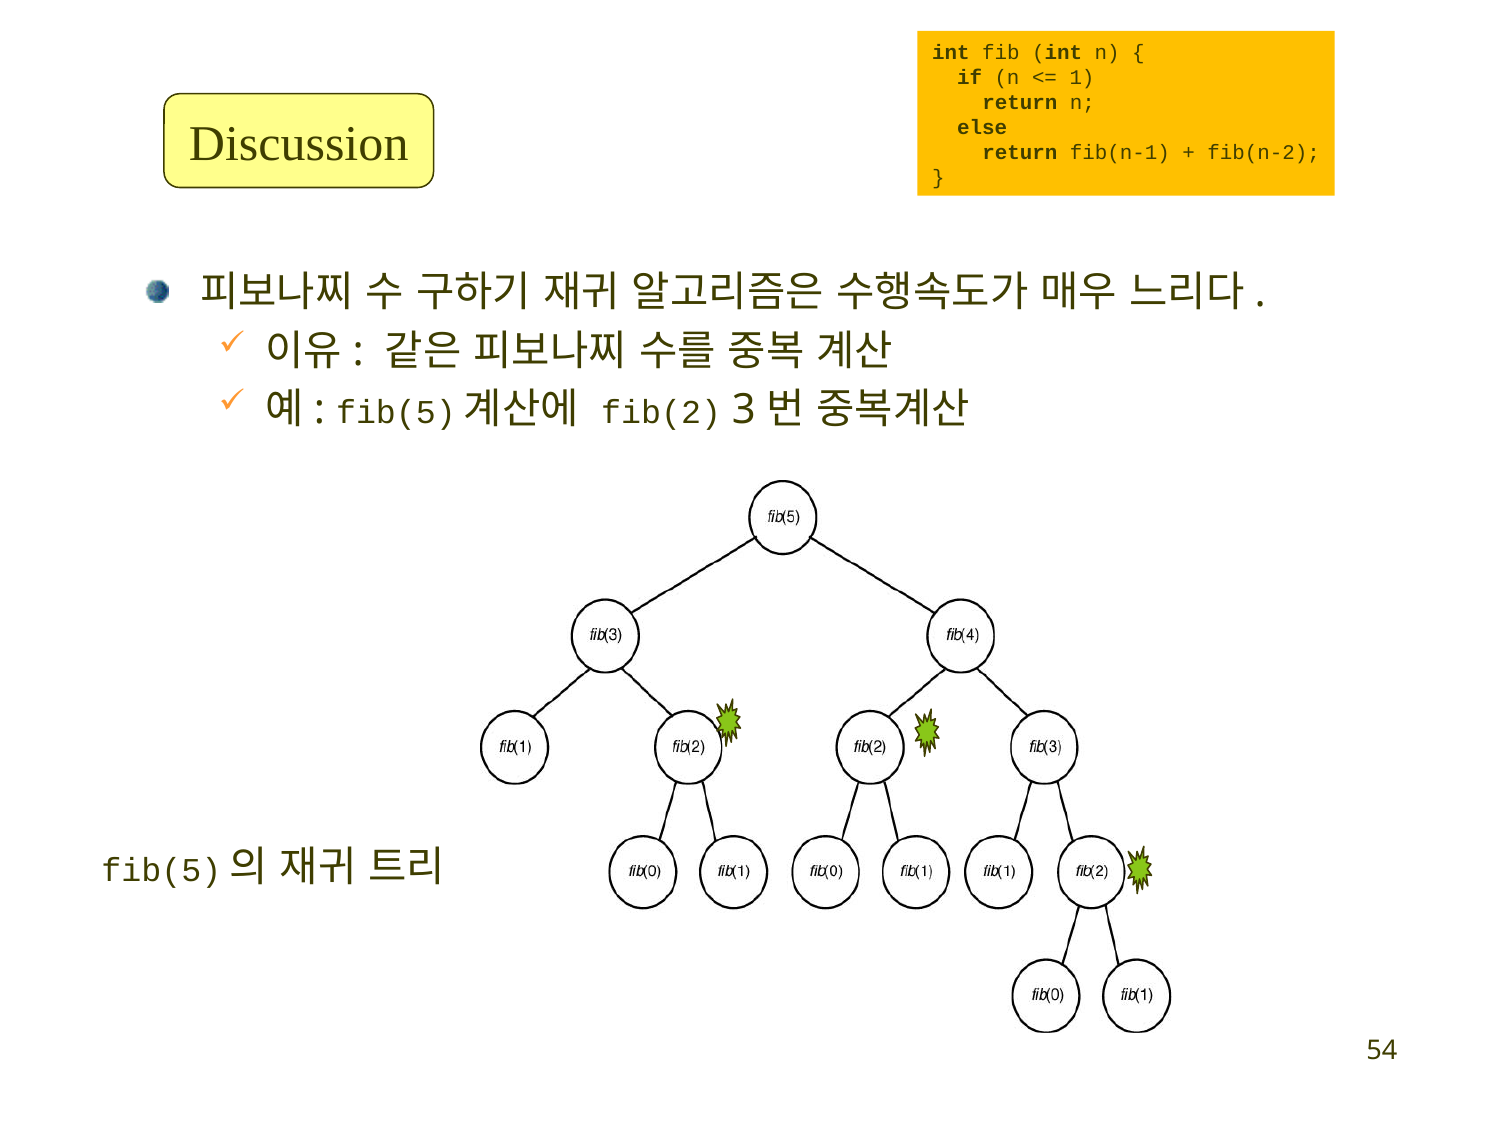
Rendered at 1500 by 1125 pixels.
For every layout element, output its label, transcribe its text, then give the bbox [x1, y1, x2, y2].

text_box fib(5)의 재귀 트리 [86, 832, 461, 897]
slide_number 54 [1099, 1024, 1413, 1101]
text_box Discussion [163, 93, 434, 188]
text_box 피보나찌 수 구하기 재귀 알고리즘은 수행속도가 매우 느리다. 이유: 같은 피보나찌 수를 중복 계산 예: fib(5)계산에 fib(2) 3번 중복계산 [128, 257, 1404, 481]
picture [480, 480, 1173, 1033]
text_box int fib (int n) { if (n <= 1) return n; else return fib(n-1) + fib(n-2); } [917, 30, 1335, 196]
picture [143, 277, 169, 303]
